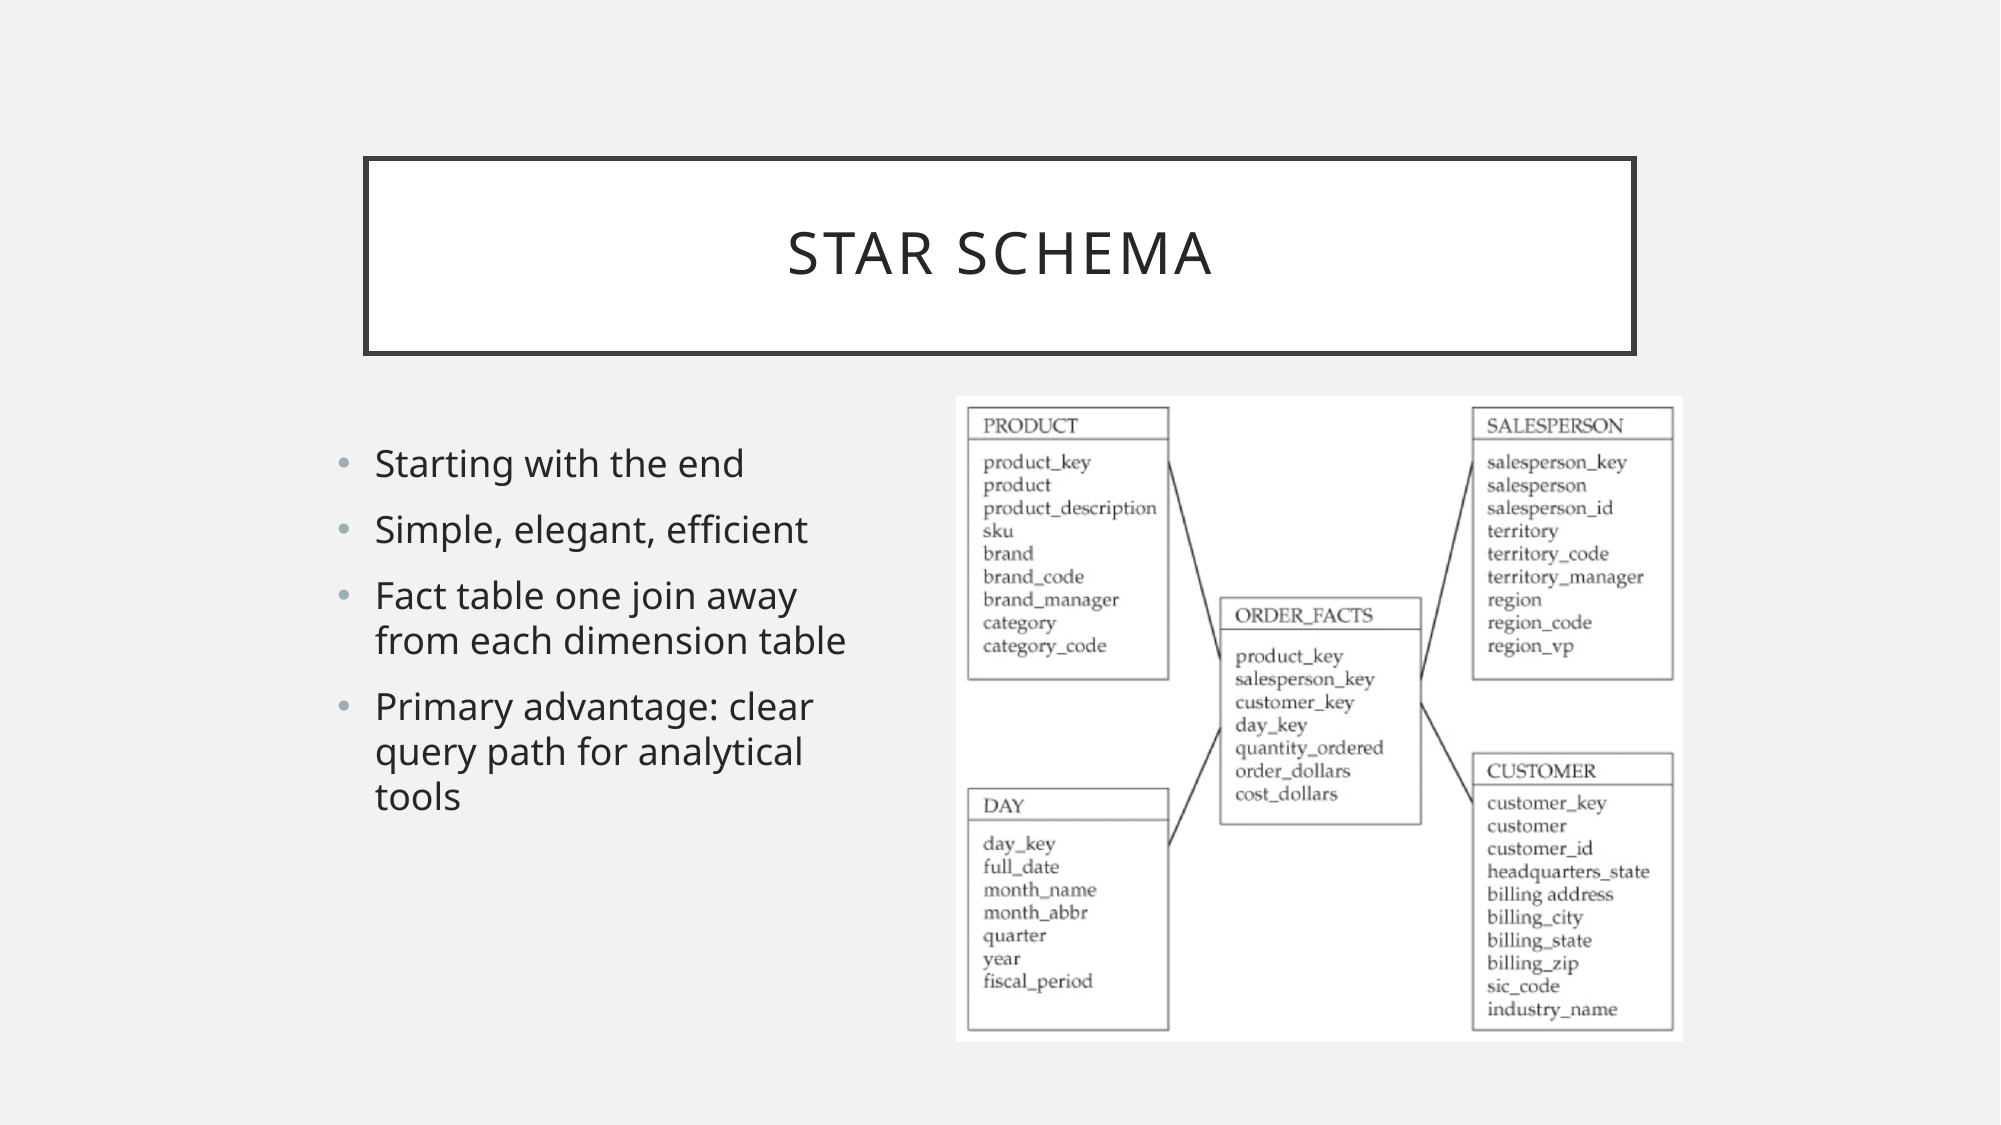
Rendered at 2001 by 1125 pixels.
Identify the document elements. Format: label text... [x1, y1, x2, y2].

picture [956, 396, 1683, 1042]
list Starting with the end Simple, elegant, efficient Fact table one join away from each dimension table Primary advantage: clear query path for analytical tools [322, 432, 865, 942]
title Star Schema [363, 156, 1637, 356]
